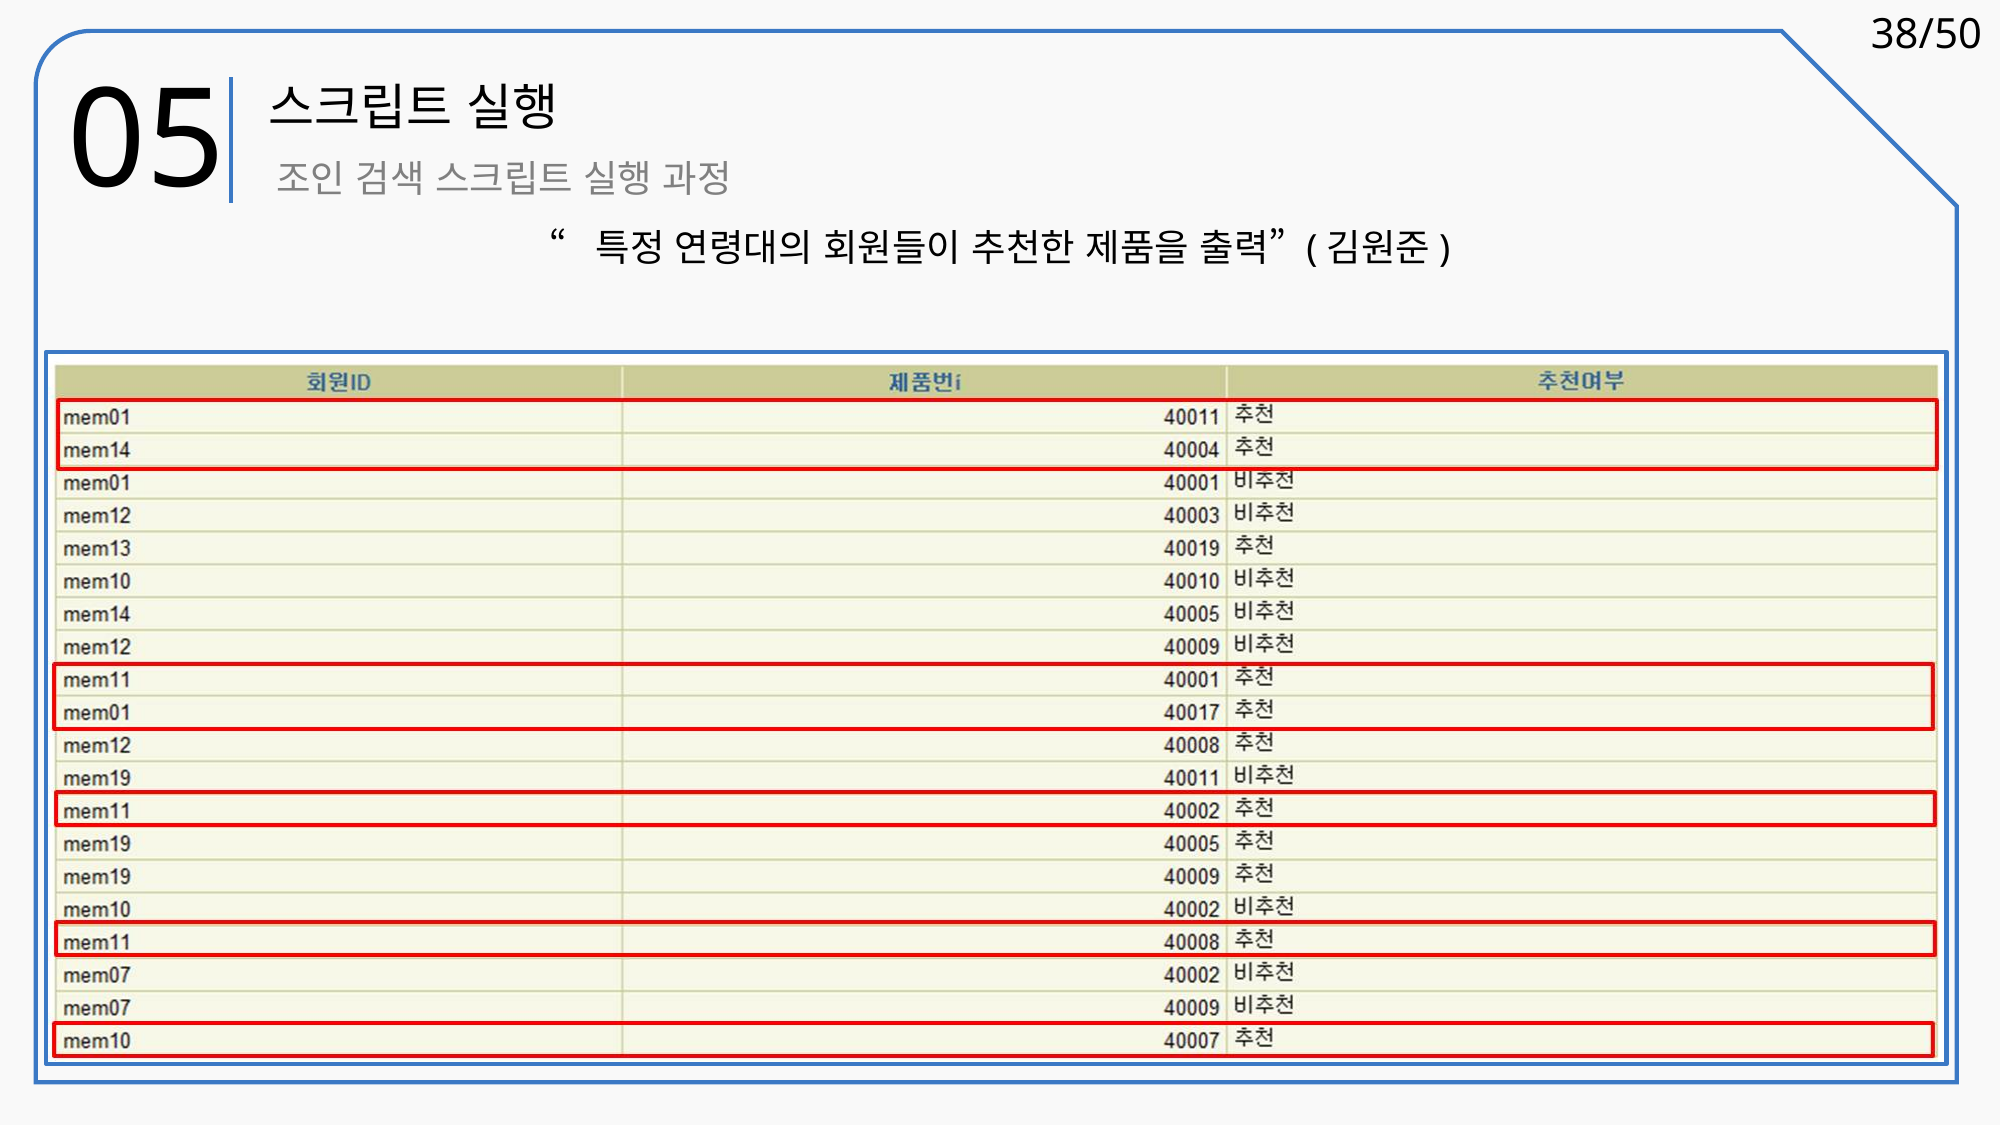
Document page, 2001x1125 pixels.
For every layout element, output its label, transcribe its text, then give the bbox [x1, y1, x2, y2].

text_box 05 [52, 41, 240, 221]
text_box 조인 검색 스크립트 실행 과정 [261, 147, 748, 208]
text_box 스크립트 실행 [253, 67, 574, 143]
text_box “특정 연령대의 회원들이 추천한 제품을 출력” (김원준) [534, 216, 1466, 277]
text_box [34, 29, 1958, 1084]
text_box 38/50 [1855, 0, 1998, 65]
picture [48, 353, 1945, 1062]
